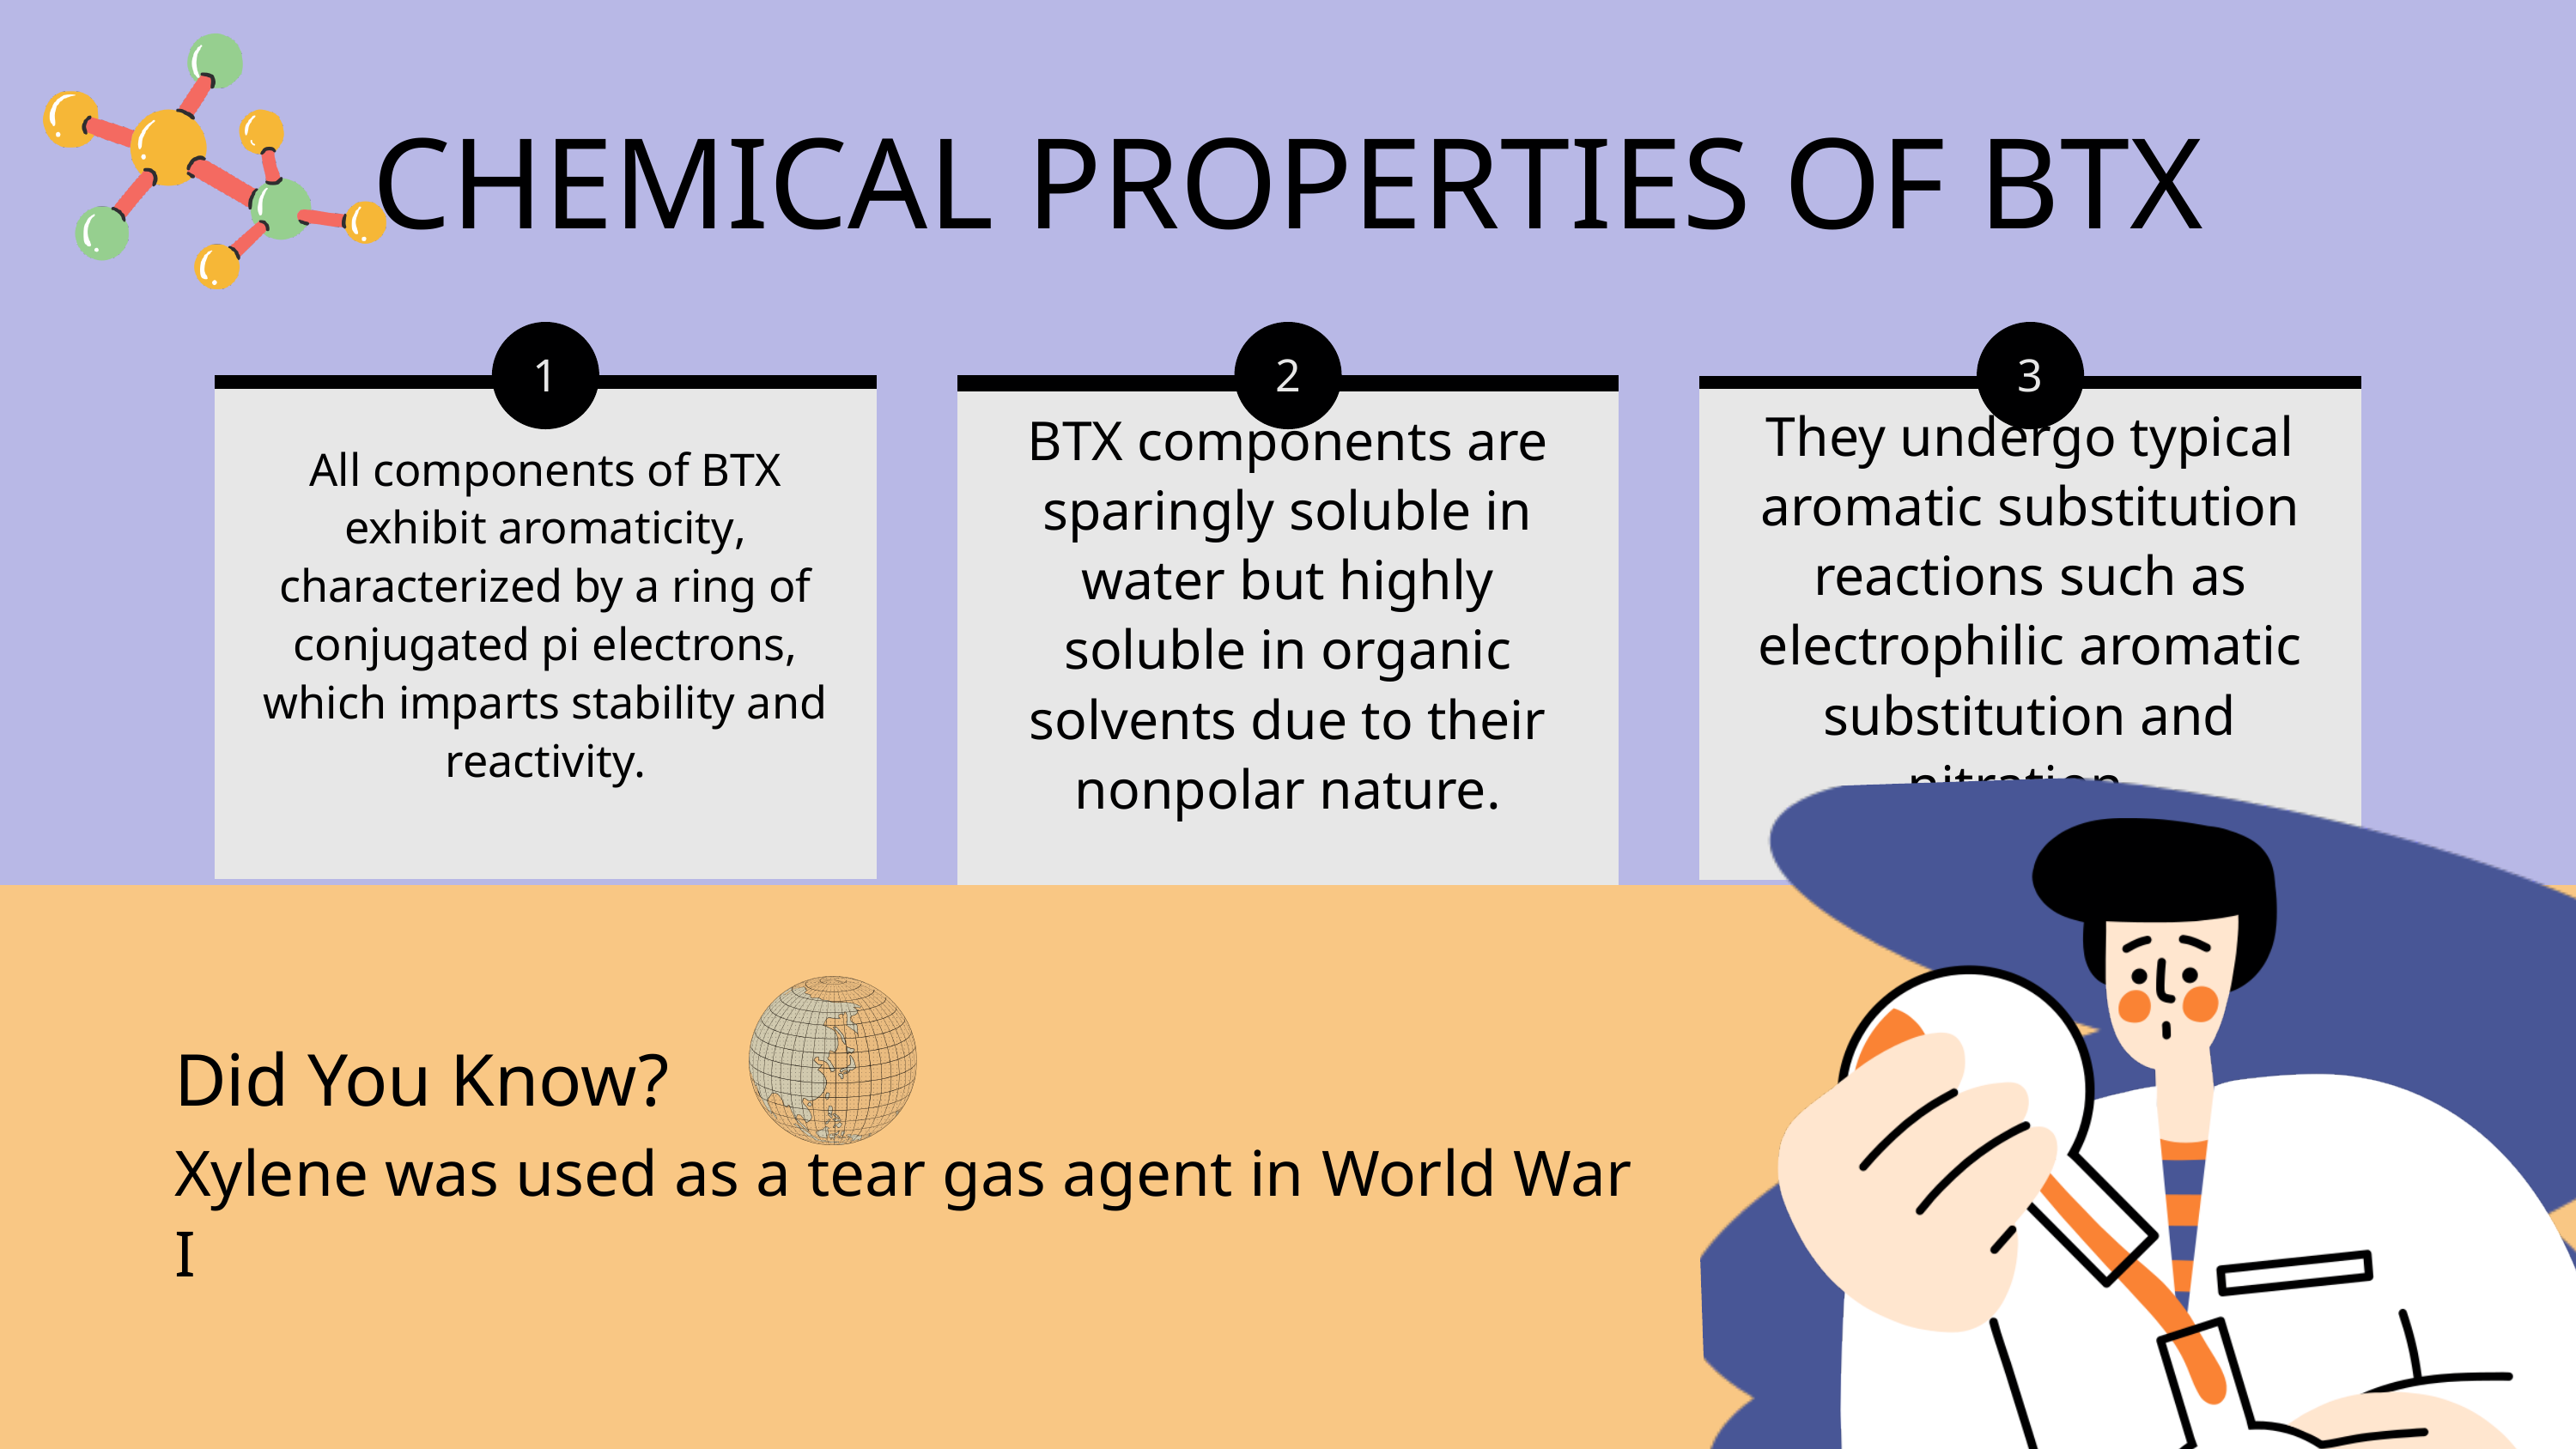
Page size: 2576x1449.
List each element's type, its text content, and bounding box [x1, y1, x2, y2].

text_box [43, 33, 386, 289]
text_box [1234, 321, 1342, 430]
text_box [1777, 818, 2576, 882]
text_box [1698, 375, 2362, 765]
text_box CHEMICAL PROPERTIES OF BTX [214, 110, 2361, 254]
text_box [1976, 321, 2085, 430]
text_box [0, 884, 2576, 1449]
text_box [491, 321, 600, 430]
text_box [957, 375, 1619, 886]
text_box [214, 375, 878, 765]
text_box [1684, 761, 2576, 882]
